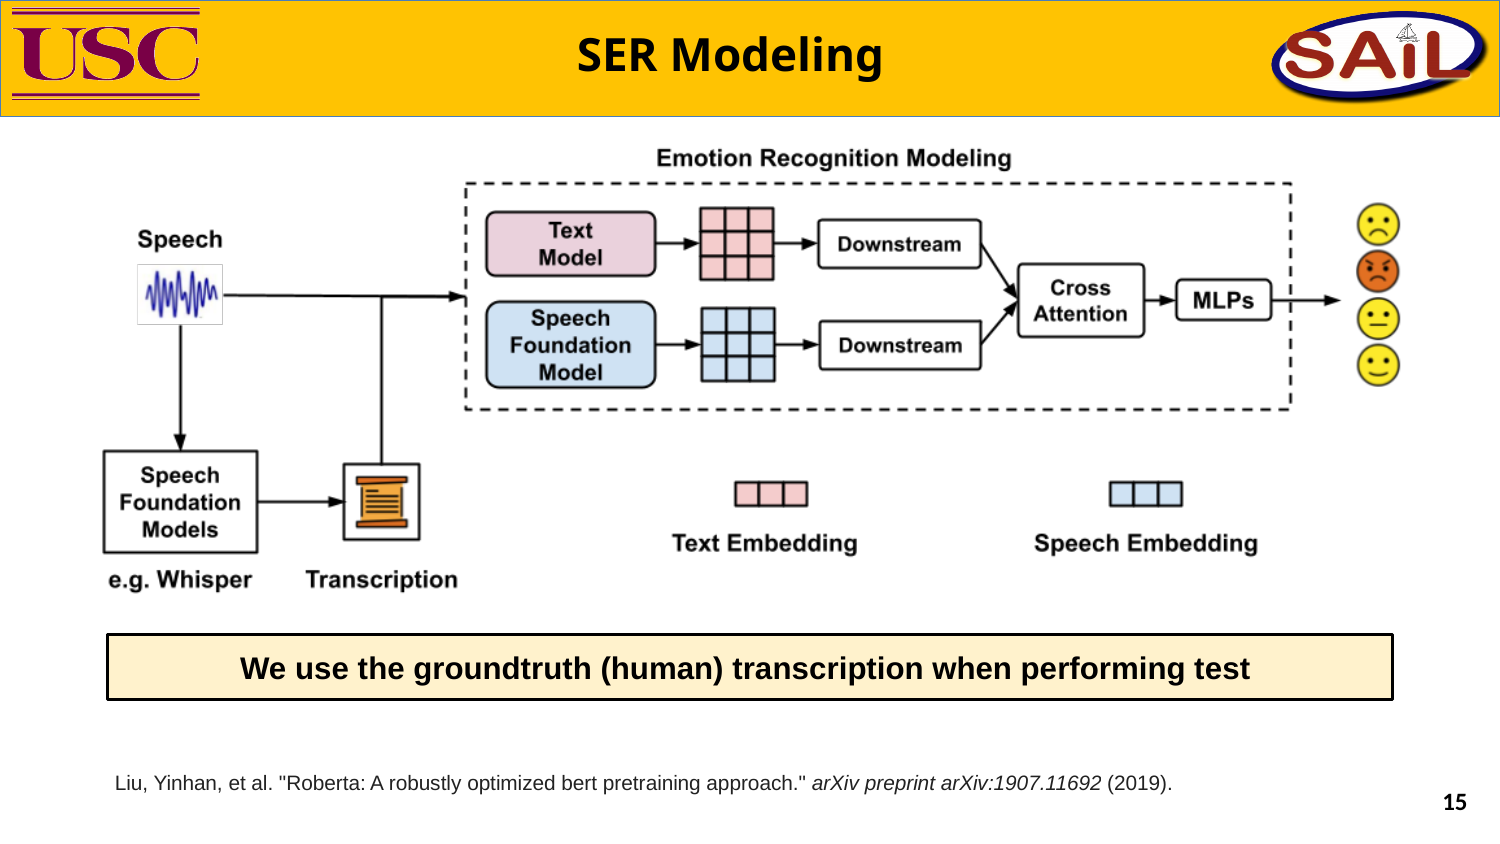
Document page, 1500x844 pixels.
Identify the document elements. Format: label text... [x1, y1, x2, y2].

title SER Modeling [200, 0, 1262, 108]
picture [12, 7, 200, 100]
text_box We use the groundtruth (human) transcription when performing test [107, 634, 1393, 700]
picture [0, 0, 1500, 844]
text_box Liu, Yinhan, et al. "Roberta: A robustly optimized bert pretraining approach." arXiv preprint arXiv:1907.11692 (2019). [99, 757, 1362, 808]
slide_number ‹#› [1392, 767, 1483, 833]
